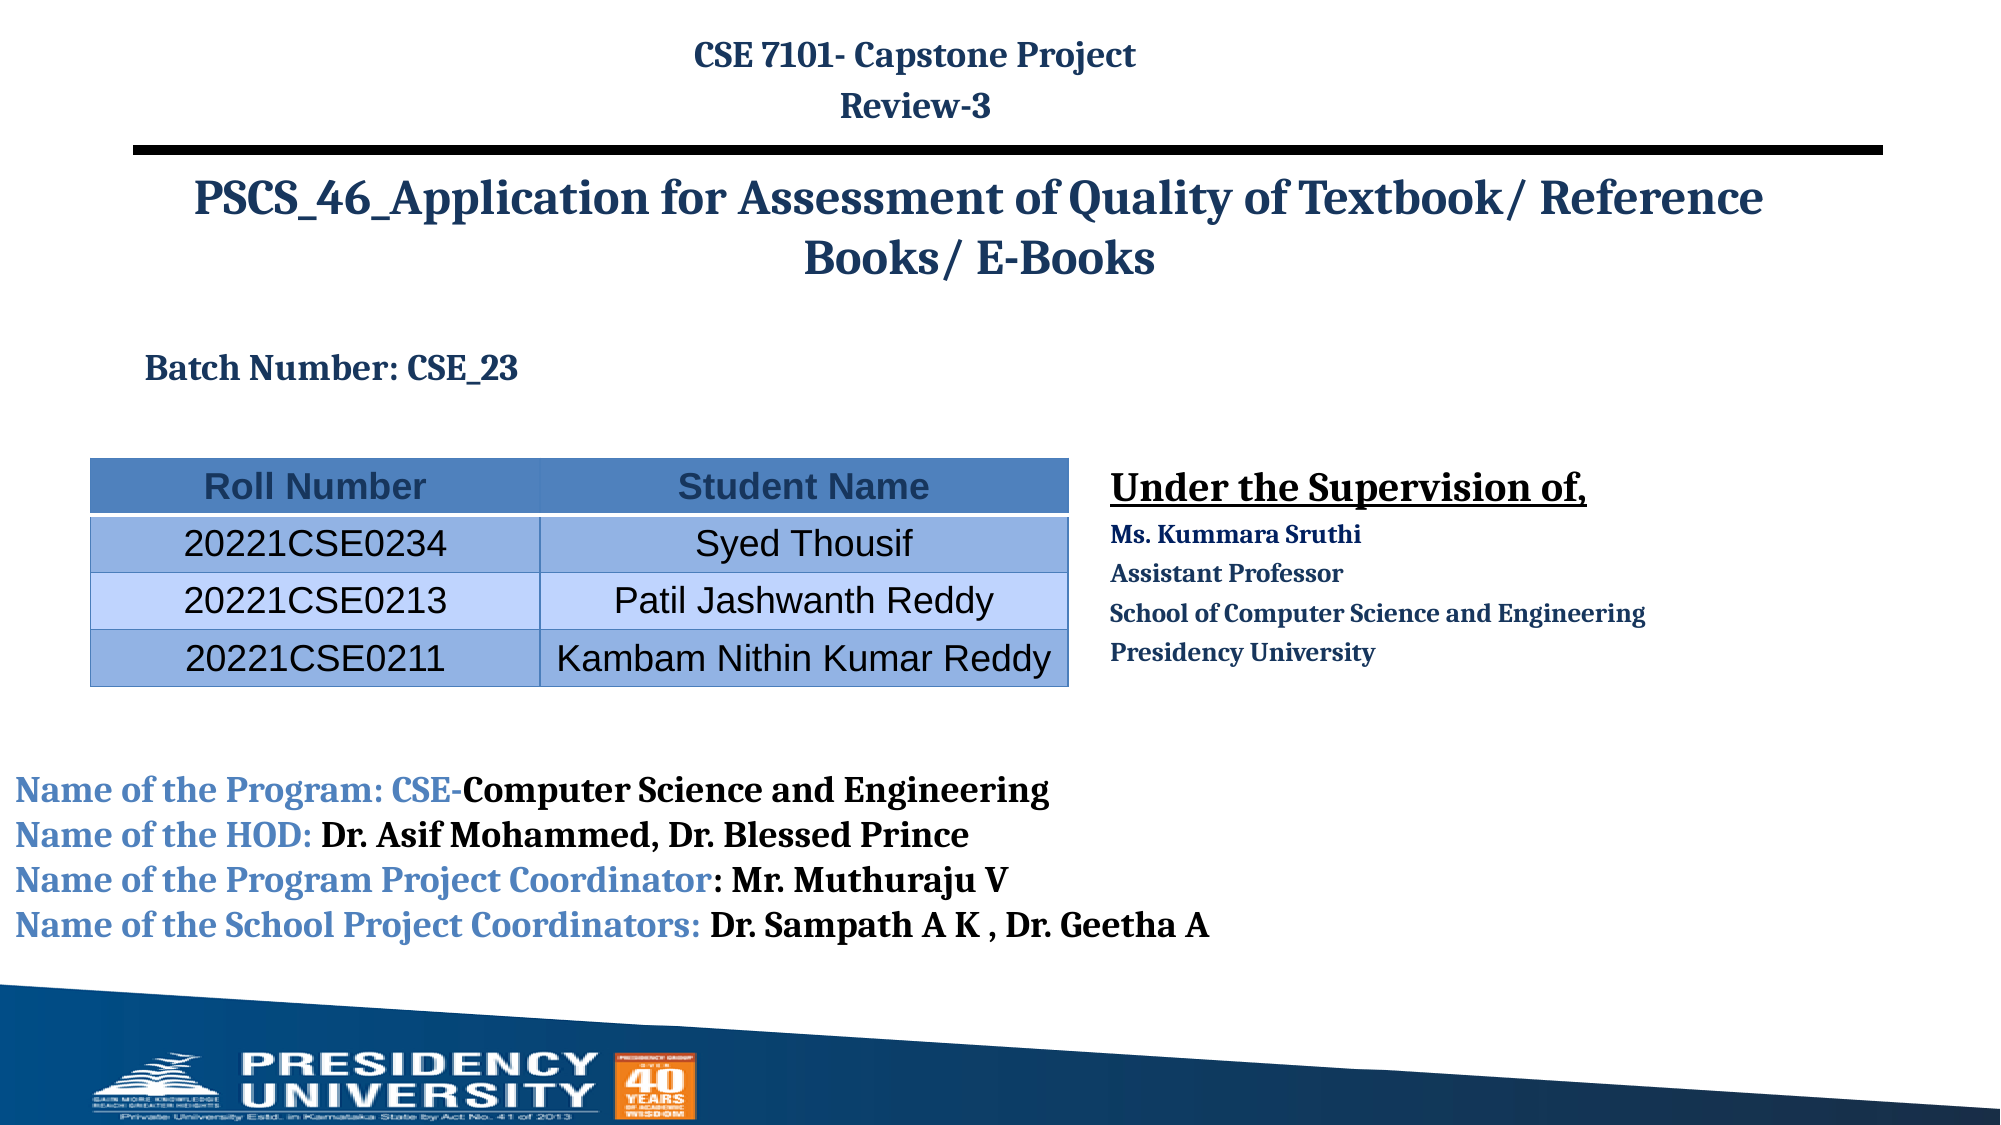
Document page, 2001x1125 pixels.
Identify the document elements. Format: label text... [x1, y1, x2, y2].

subtitle Batch Number: CSE_23 [129, 335, 850, 427]
table_cell 20221CSE0211 [91, 630, 539, 686]
text_box CSE 7101- Capstone Project Review-3 [464, 22, 1367, 142]
picture [0, 1015, 2000, 1125]
table_cell 20221CSE0213 [91, 573, 539, 629]
table_cell Syed Thousif [541, 517, 1067, 572]
table_header Student Name [541, 459, 1067, 513]
text_box Name of the Program: CSE-Computer Science and Engineering Name of the HOD: Dr. Asif Mohammed, Dr. Blessed Prince Name of the Program Project Coordinator: Mr. Muthuraju V Name of the School Project Coordinators: Dr. Sampath A K , Dr. Geetha A [0, 757, 2000, 1015]
table_cell Kambam Nithin Kumar Reddy [541, 630, 1067, 686]
title PSCS_46_Application for Assessment of Quality of Textbook/ Reference Books/ E-Books [129, 175, 1830, 334]
text_box Under the Supervision of, Ms. Kummara Sruthi Assistant Professor School of Computer Science and Engineering Presidency University [1095, 451, 2000, 757]
table_header Roll Number [91, 459, 539, 513]
table_cell Patil Jashwanth Reddy [541, 573, 1067, 629]
table_cell 20221CSE0234 [91, 517, 539, 572]
